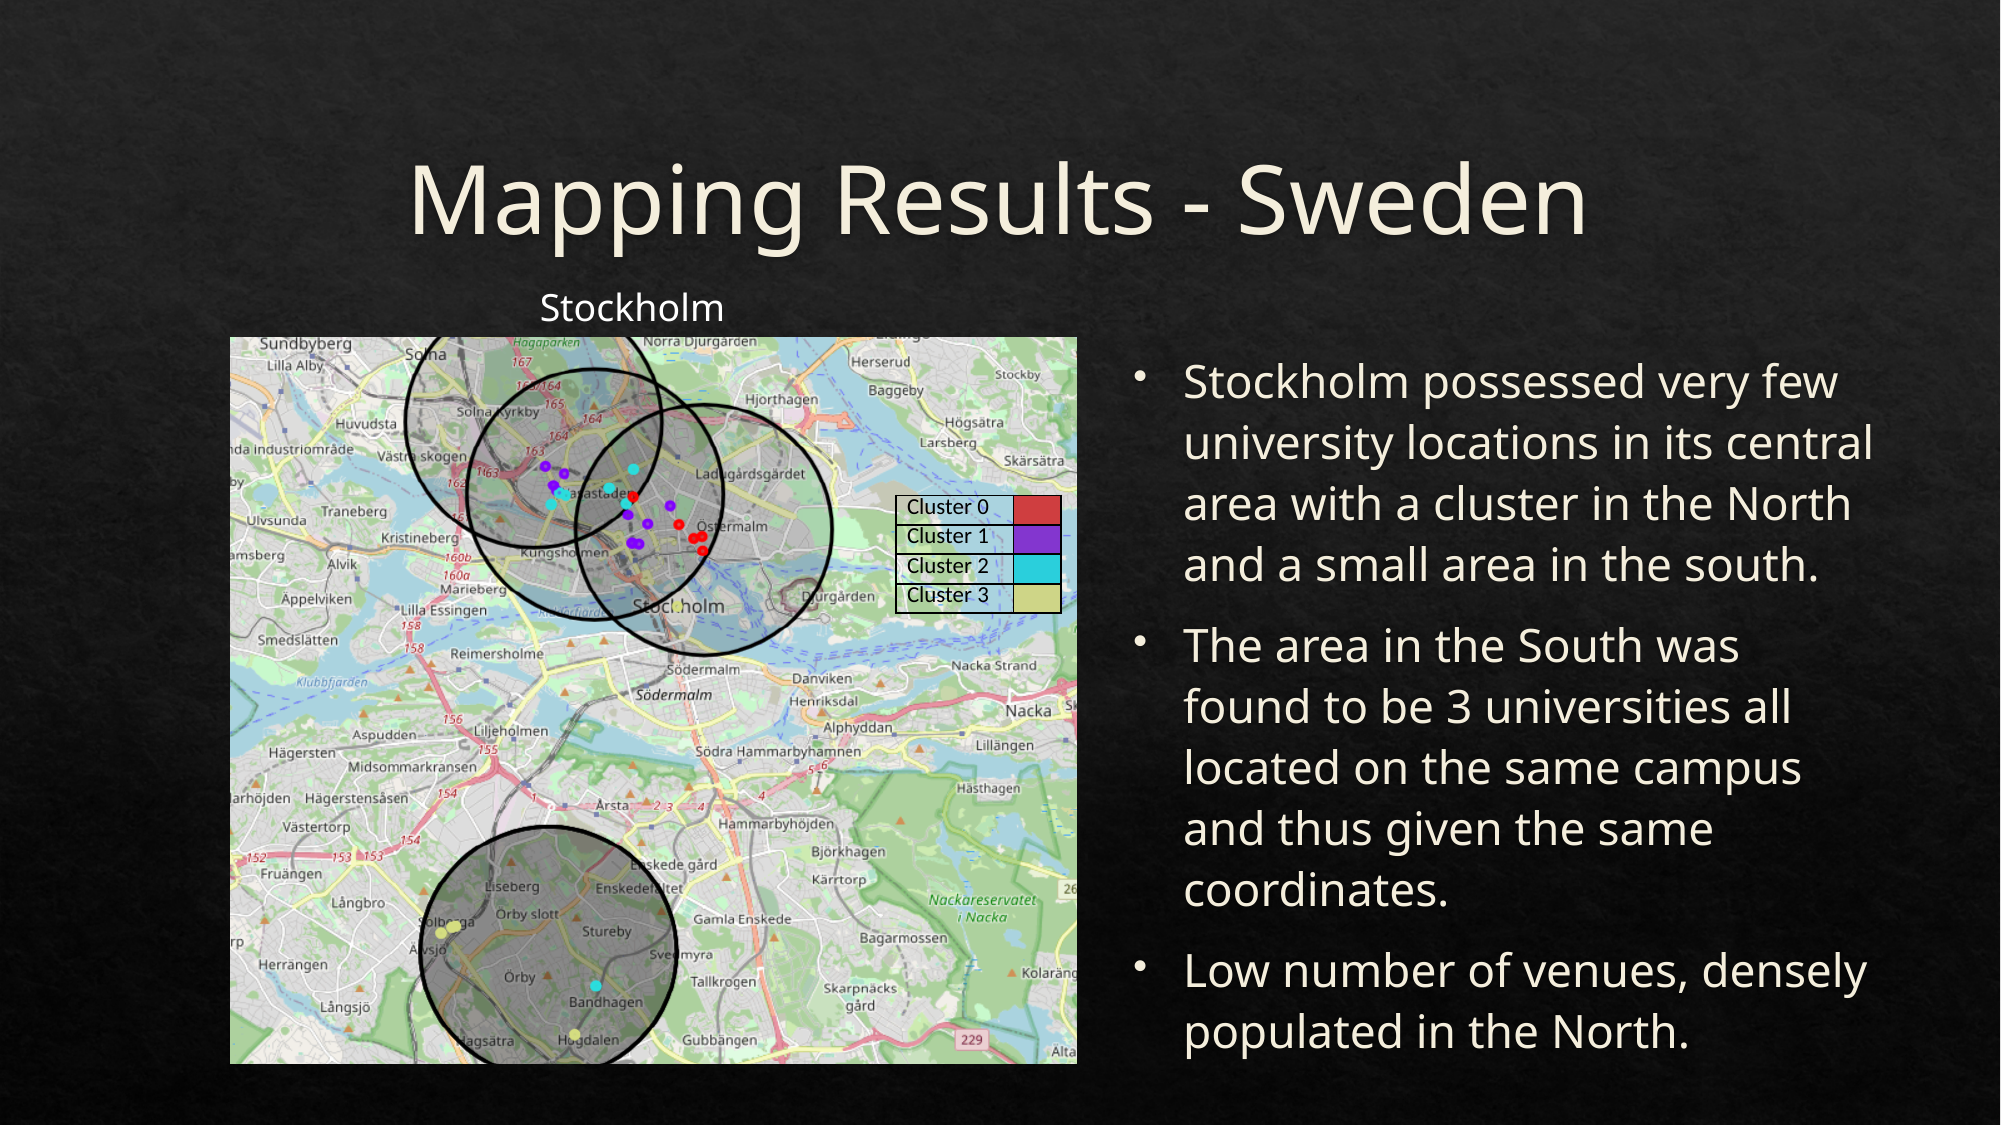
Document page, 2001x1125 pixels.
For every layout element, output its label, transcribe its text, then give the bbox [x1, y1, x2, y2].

picture [230, 336, 1077, 1064]
text_box Stockholm [324, 276, 941, 333]
text_box Stockholm possessed very few university locations in its central area with a cluster in the North and a small area in the south. The area in the South was found to be 3 universities all located on the same campus and thus given the same coordinates. Low number of venues, densely populated in the North. [1114, 339, 1896, 1067]
title Mapping Results - Sweden [149, 99, 1849, 307]
